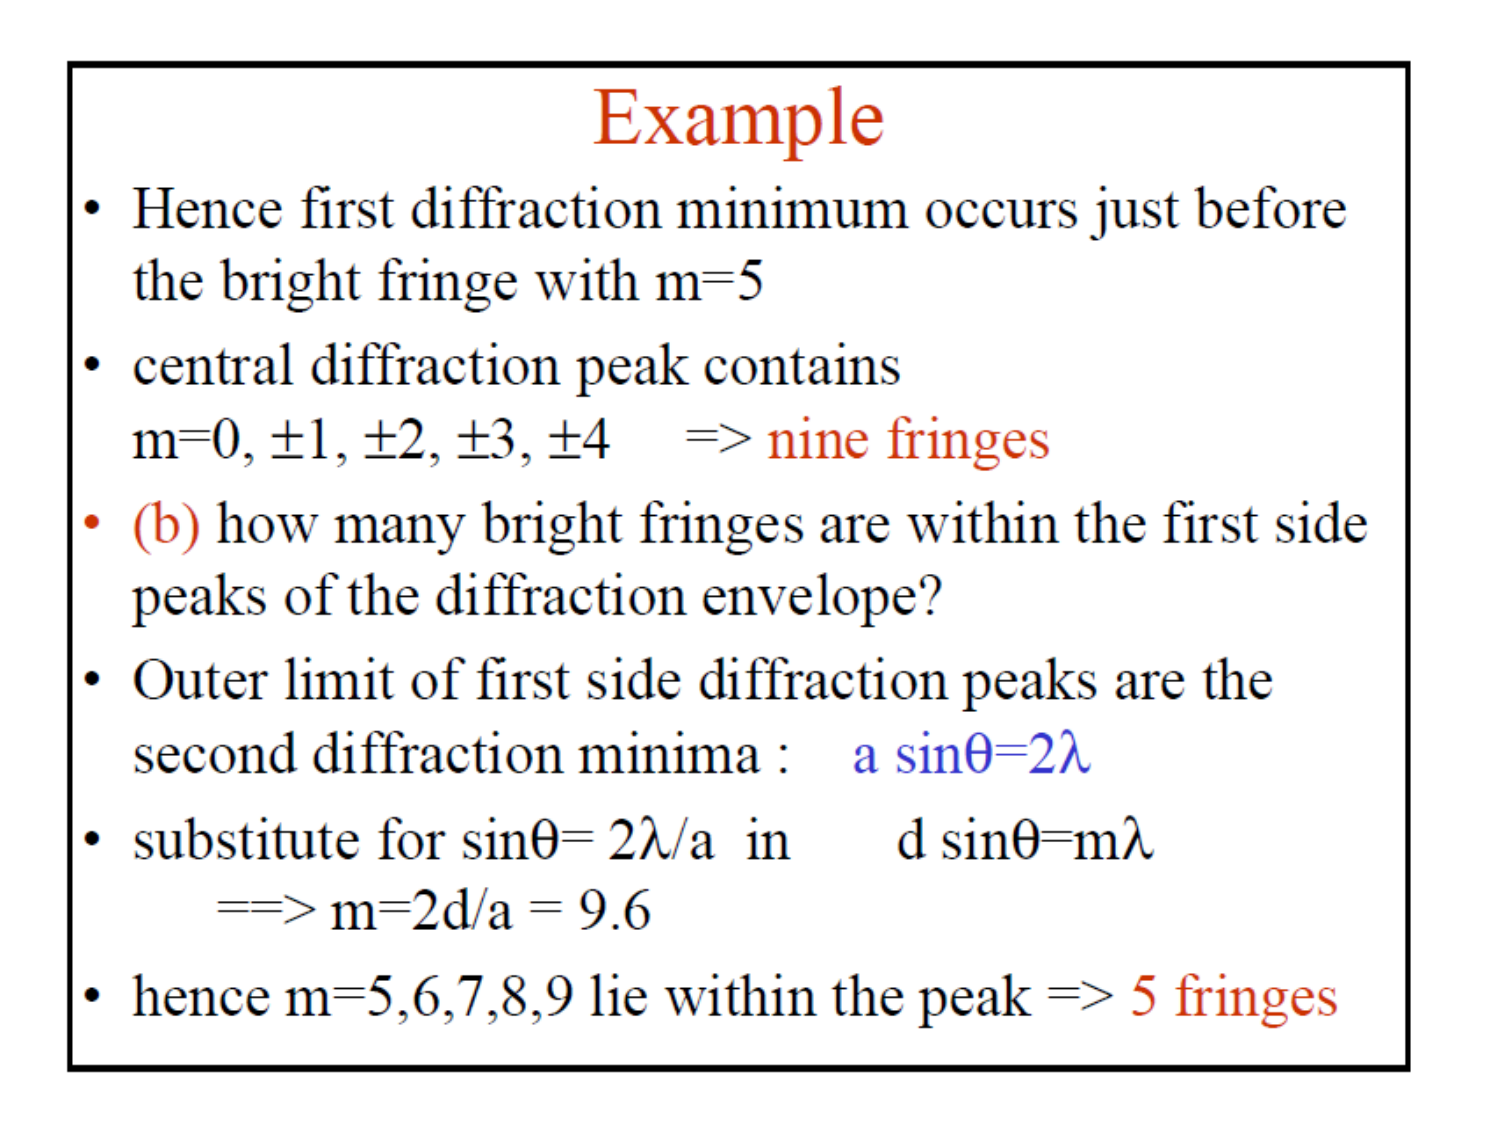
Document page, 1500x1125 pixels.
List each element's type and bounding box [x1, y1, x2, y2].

picture [49, 35, 1425, 1104]
